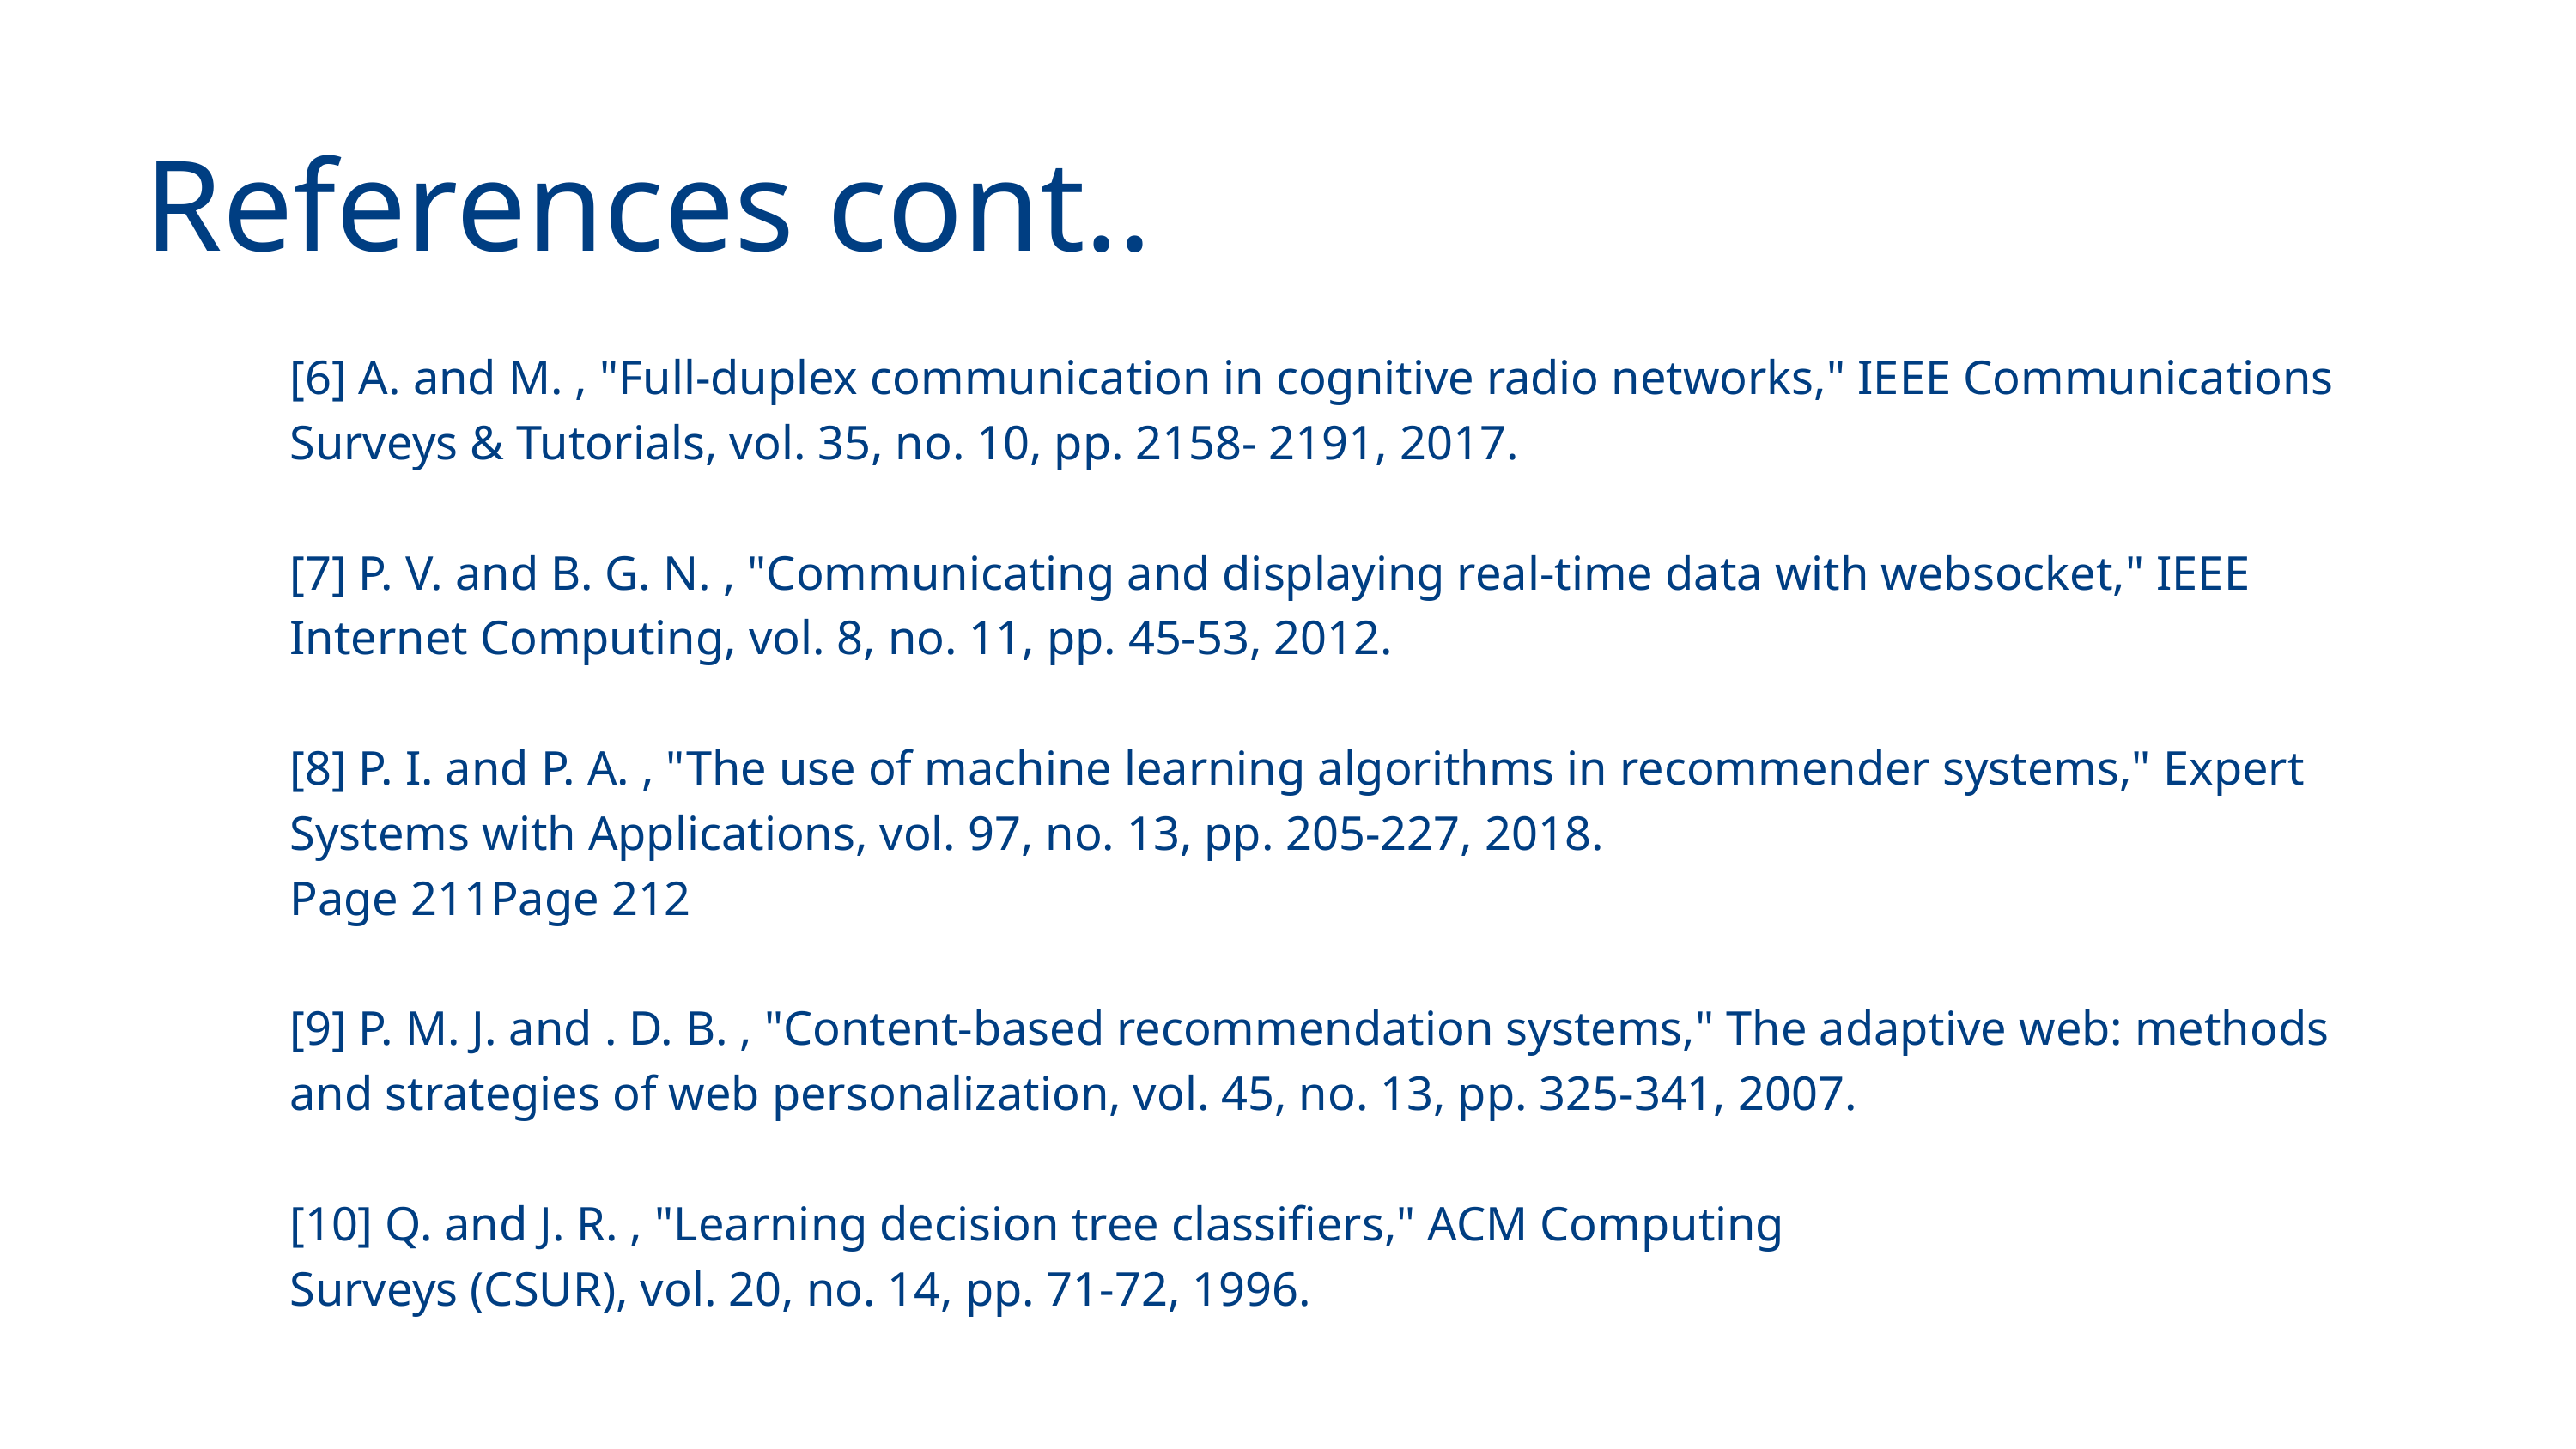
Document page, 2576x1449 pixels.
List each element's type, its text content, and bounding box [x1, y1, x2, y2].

text_box [6] A. and M. , "Full-duplex communication in cognitive radio networks," IEEE Communications Surveys & Tutorials, vol. 35, no. 10, pp. 2158- 2191, 2017. [7] P. V. and B. G. N. , "Communicating and displaying real-time data with websocket," IEEE Internet Computing, vol. 8, no. 11, pp. 45-53, 2012. [8] P. I. and P. A. , "The use of machine learning algorithms in recommender systems," Expert Systems with Applications, vol. 97, no. 13, pp. 205-227, 2018. Page 211Page 212 [9] P. M. J. and . D. B. , "Content-based recommendation systems," The adaptive web: methods and strategies of web personalization, vol. 45, no. 13, pp. 325-341, 2007. [10] Q. and J. R. , "Learning decision tree classifiers," ACM Computing Surveys (CSUR), vol. 20, no. 14, pp. 71-72, 1996. [289, 338, 2391, 1380]
text_box References cont.. [144, 125, 1164, 276]
